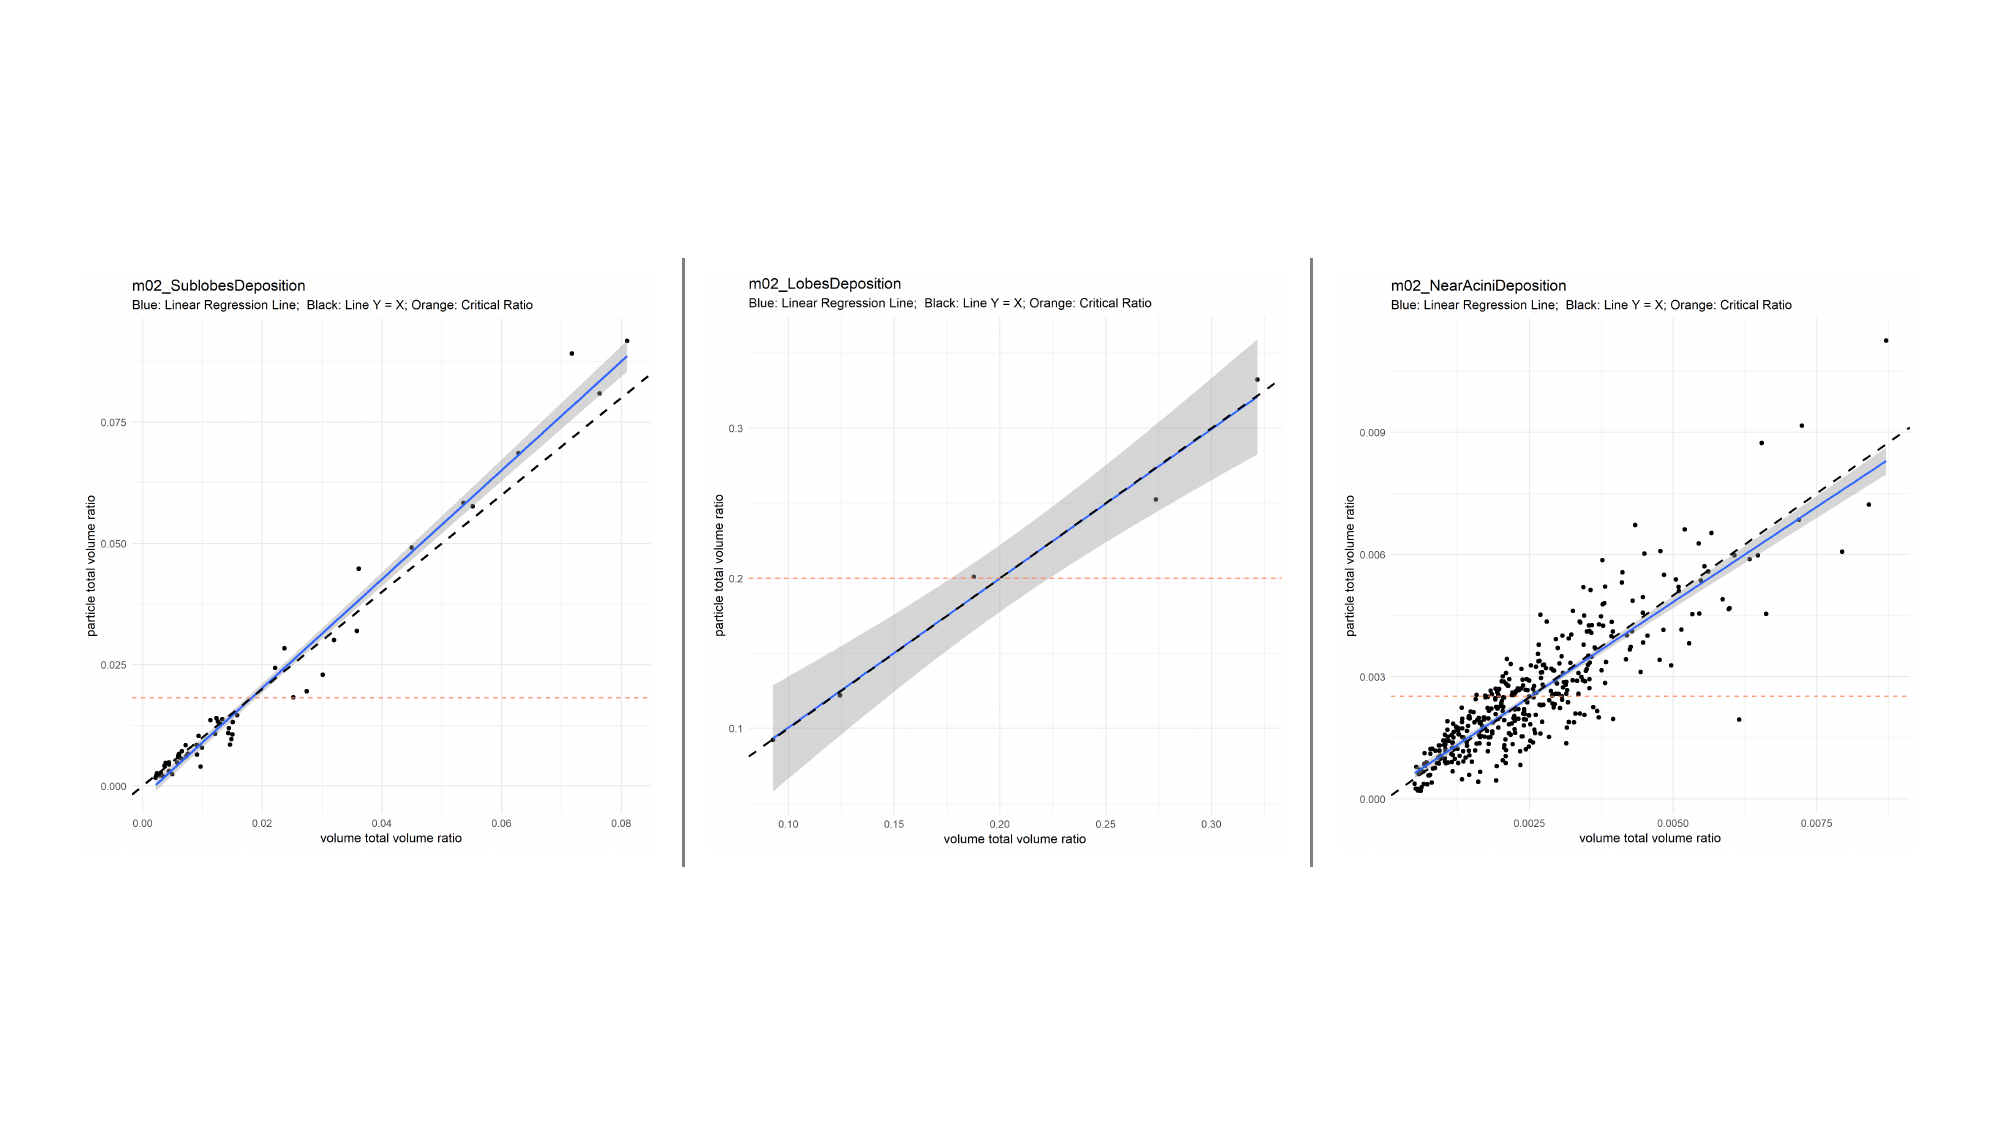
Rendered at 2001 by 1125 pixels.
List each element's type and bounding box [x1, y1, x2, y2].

picture [1338, 273, 1916, 851]
picture [707, 271, 1288, 853]
picture [79, 273, 657, 851]
